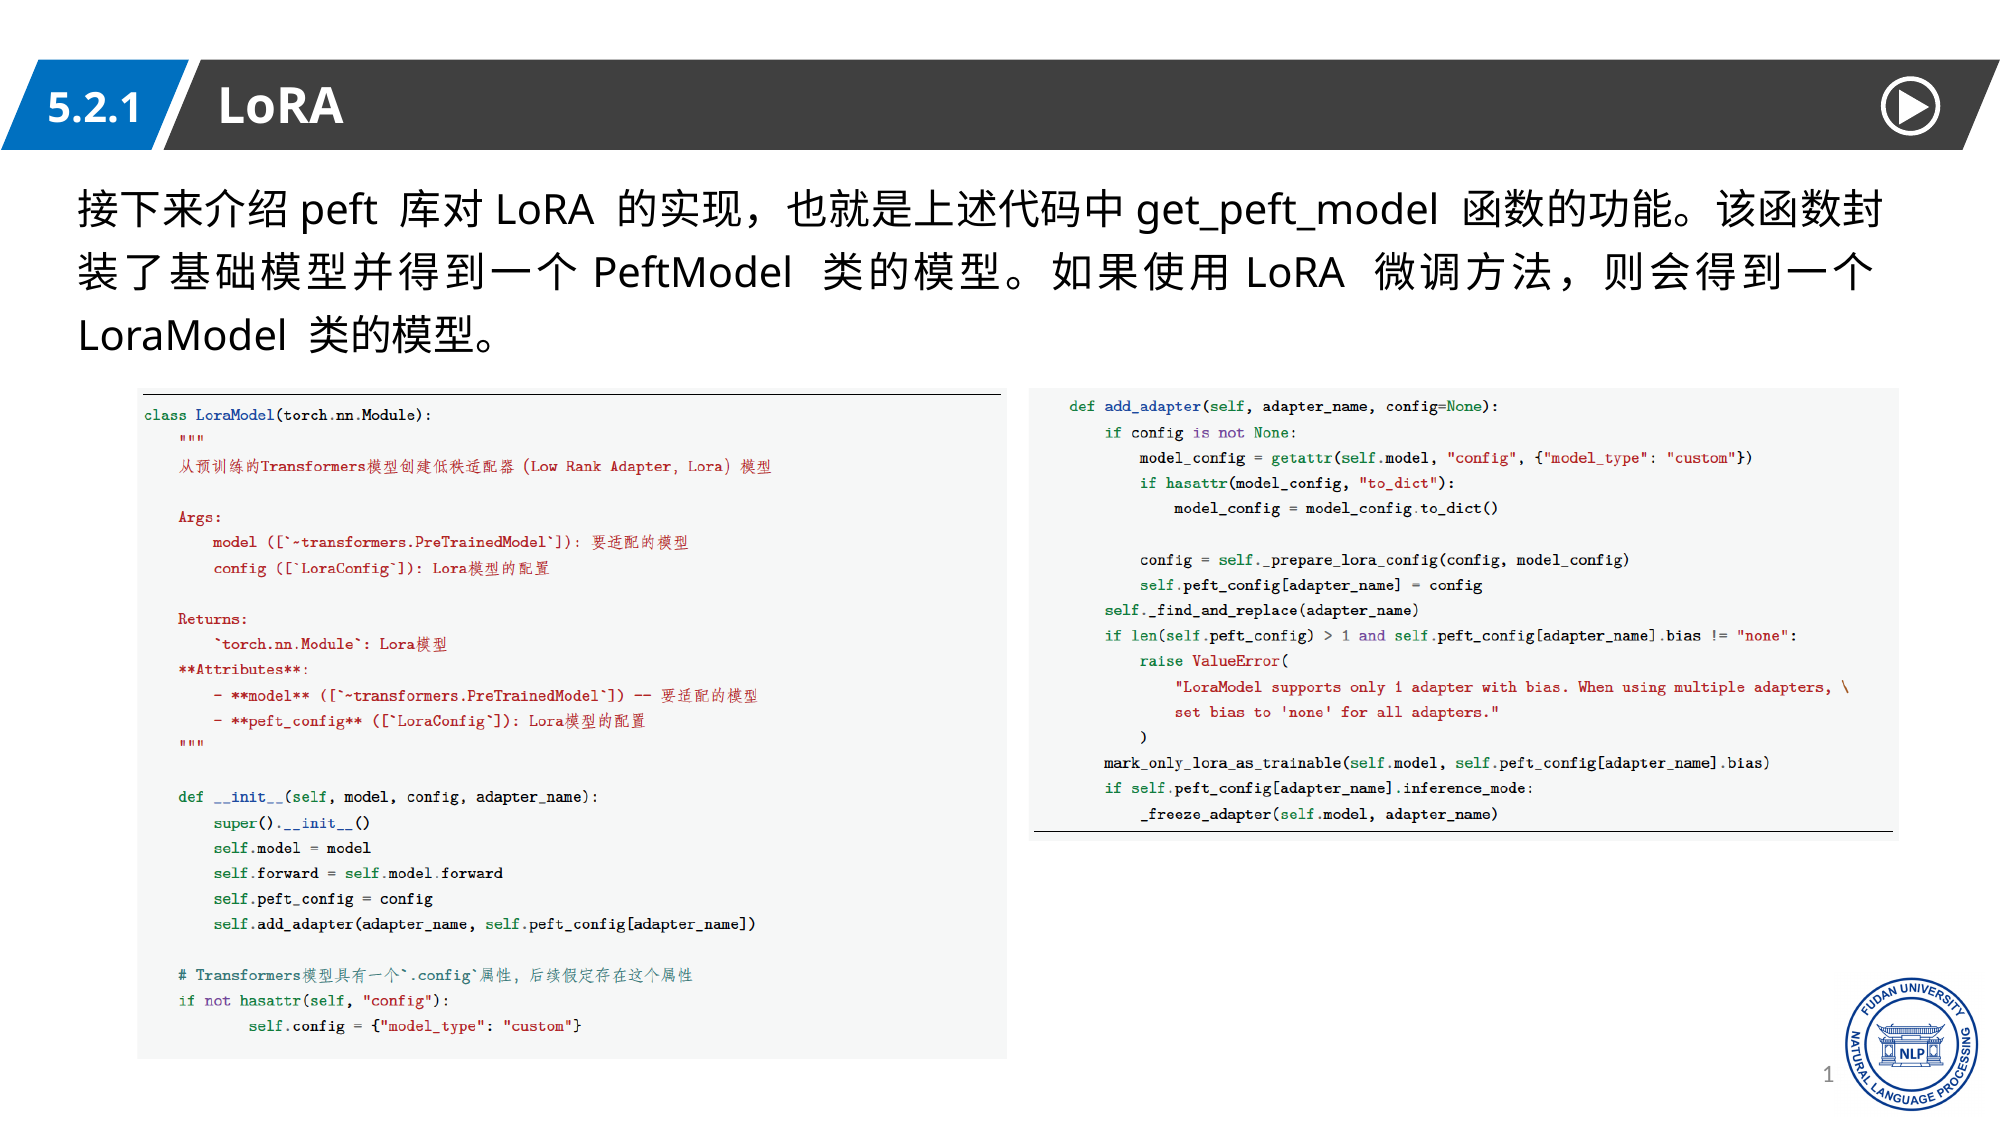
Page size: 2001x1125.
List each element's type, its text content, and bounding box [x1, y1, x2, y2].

text_box [32, 59, 189, 120]
text_box 5.2.1 [26, 73, 164, 138]
slide_number 19 [1412, 1042, 1863, 1103]
picture [137, 387, 1009, 1059]
text_box [1, 89, 157, 150]
text_box LoRA [202, 66, 359, 142]
text_box 接下来介绍peft 库对LoRA 的实现，也就是上述代码中get_peft_model 函数的功能。该函数封装了基础模型并得到一个PeftModel 类的模型。如果使用LoRA 微调方法，则会得到一个LoraModel 类的模型。 [62, 163, 1900, 366]
picture [1028, 387, 1900, 844]
text_box [163, 59, 2000, 150]
picture [1834, 972, 1985, 1117]
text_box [1883, 78, 1939, 134]
